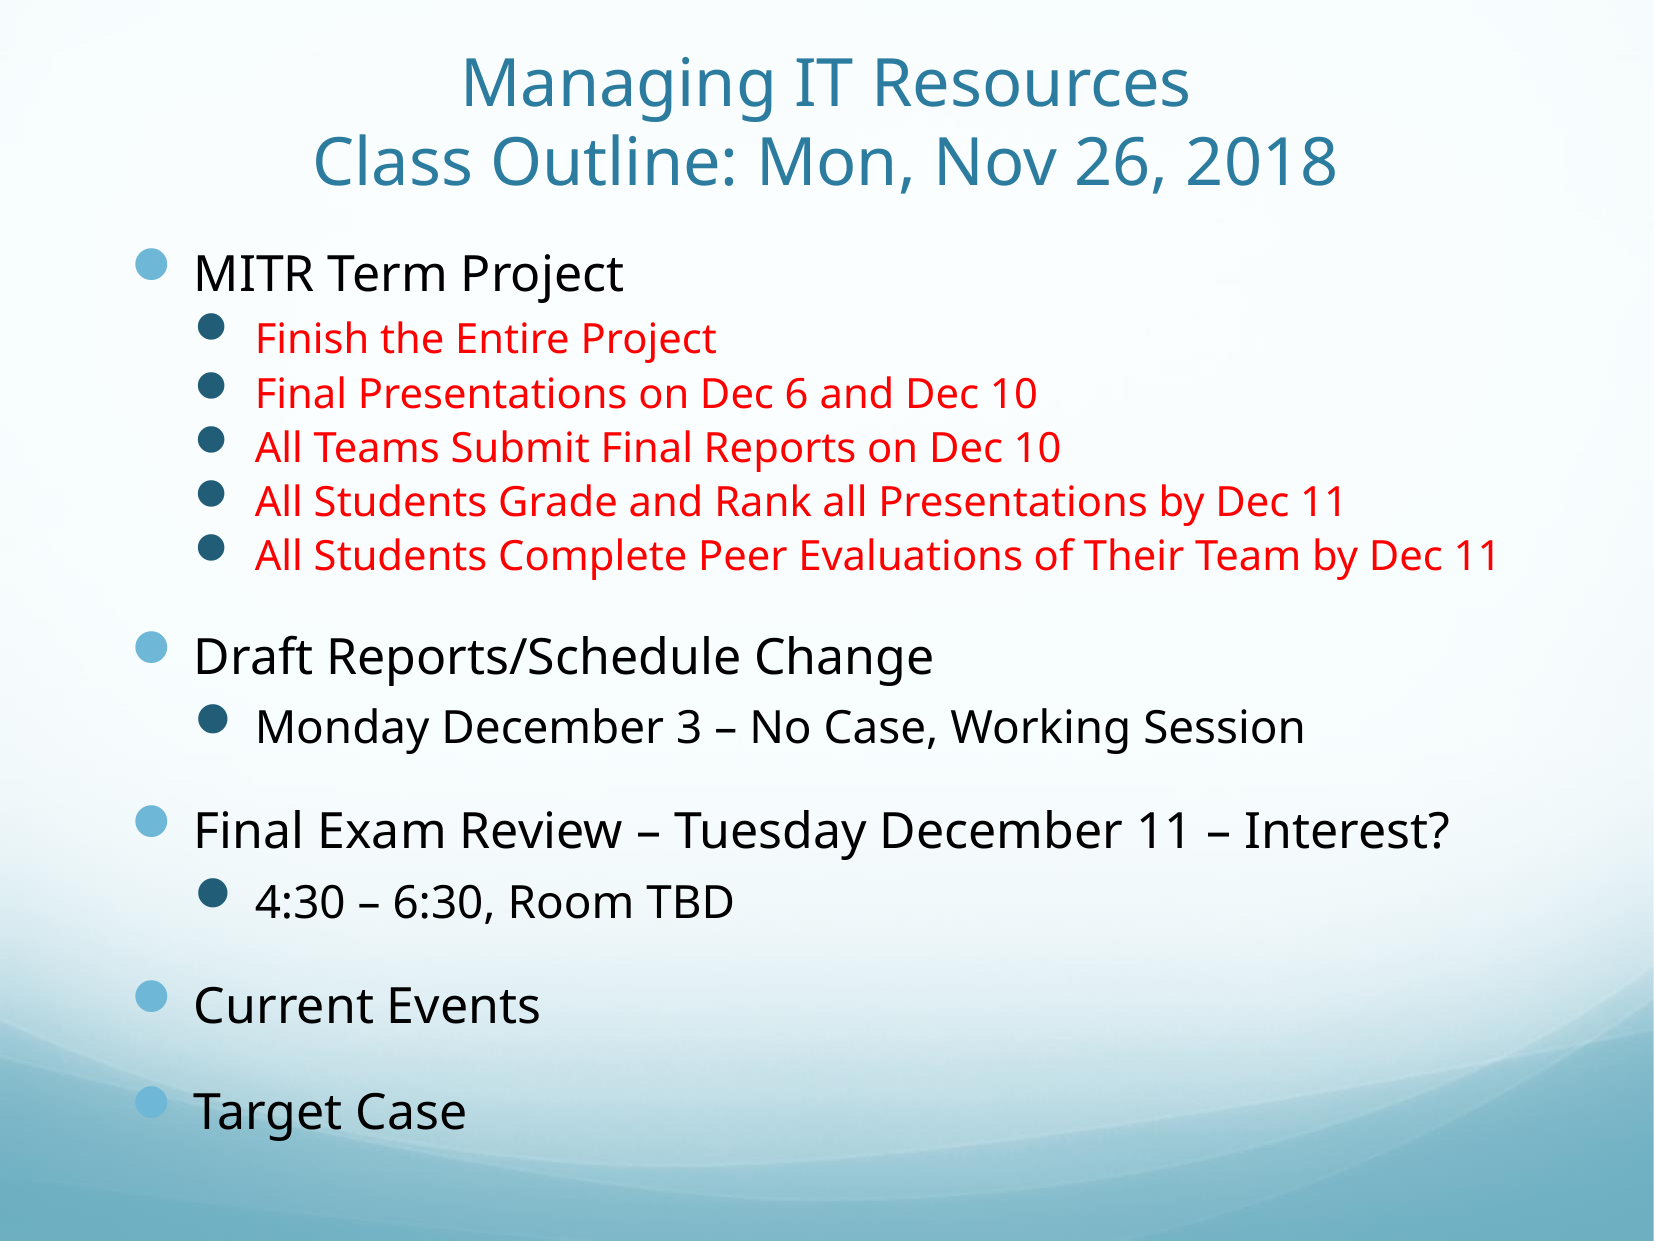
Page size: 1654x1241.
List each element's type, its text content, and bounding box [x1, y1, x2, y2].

list MITR Term Project Finish the Entire Project Final Presentations on Dec 6 and Dec 10 All Teams Submit Final Reports on Dec 10 All Students Grade and Rank all Presentations by Dec 11 All Students Complete Peer Evaluations of Their Team by Dec 11 Draft Reports/Schedule Change Monday December 3 – No Case, Working Session Final Exam Review – Tuesday December 11 – Interest? 4:30 – 6:30, Room TBD Current Events Target Case [114, 245, 1624, 1196]
picture [0, 0, 1654, 1241]
title Managing IT Resources Class Outline: Mon, Nov 26, 2018 [99, 0, 1554, 208]
